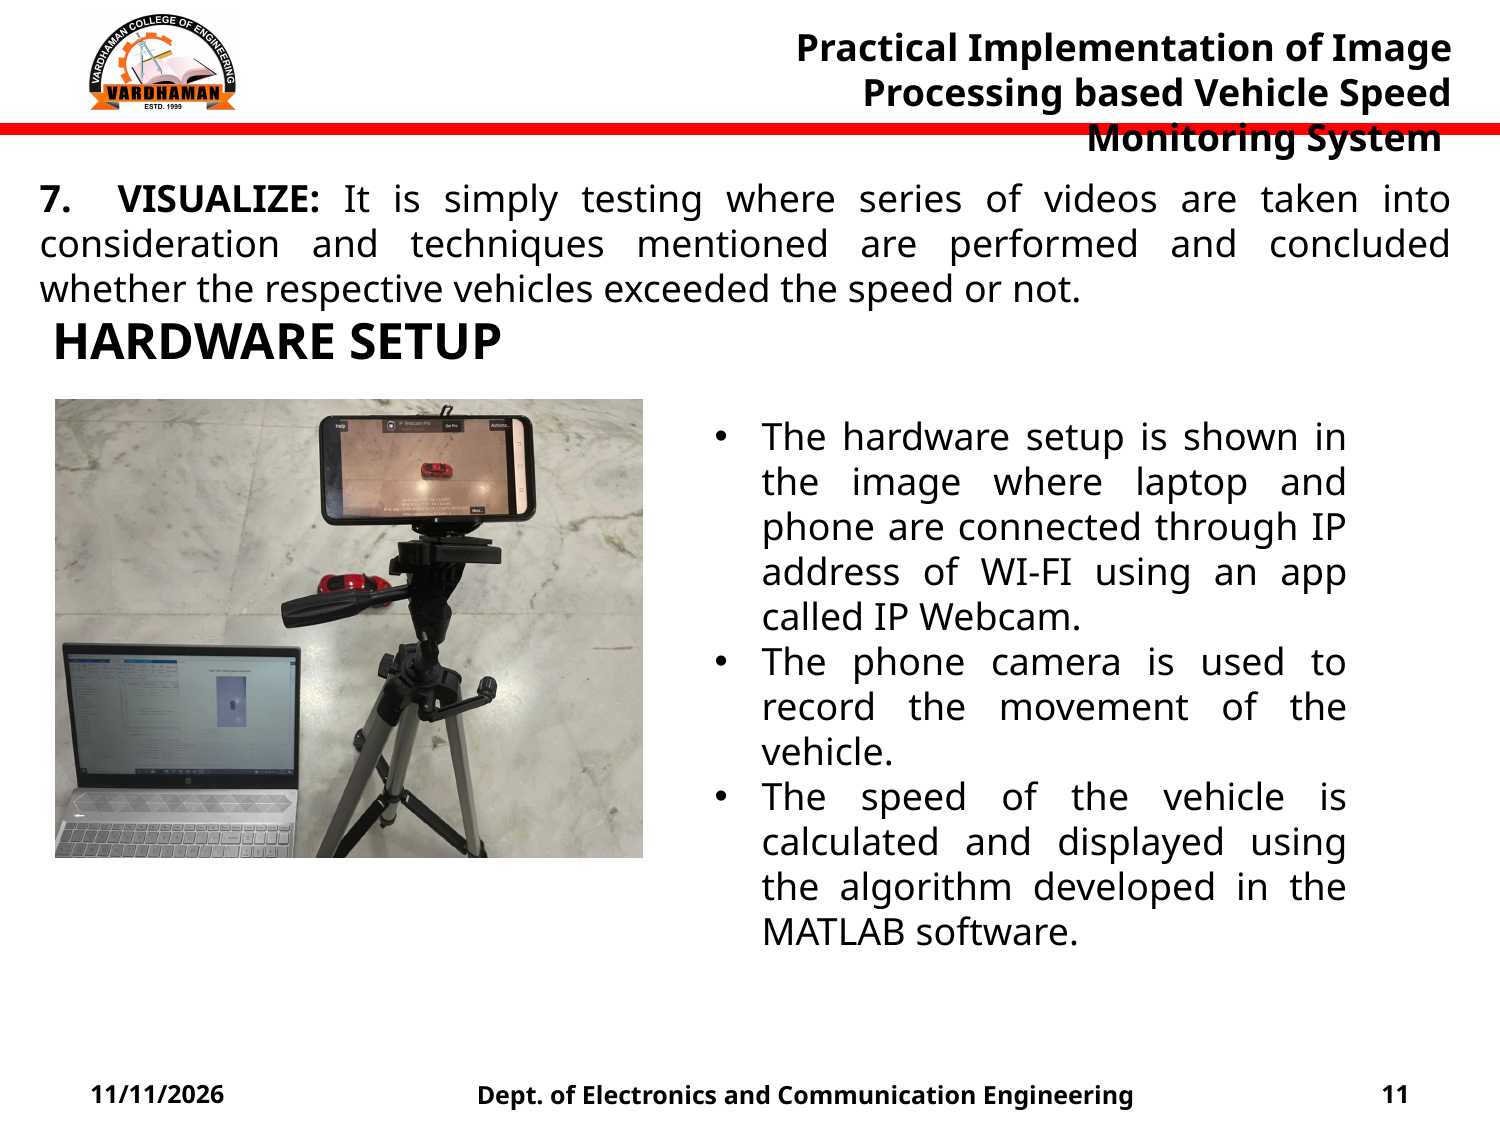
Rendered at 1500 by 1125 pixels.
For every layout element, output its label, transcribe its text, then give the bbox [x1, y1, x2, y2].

slide_number 11 [1362, 1065, 1425, 1125]
picture [87, 12, 238, 113]
footer Dept. of Electronics and Communication Engineering [437, 1065, 1175, 1125]
text_box The hardware setup is shown in the image where laptop and phone are connected through IP address of WI-FI using an app called IP Webcam. The phone camera is used to record the movement of the vehicle. The speed of the vehicle is calculated and displayed using the algorithm developed in the MATLAB software. [699, 406, 1363, 961]
picture [55, 399, 643, 858]
text_box HARDWARE SETUP [37, 301, 588, 377]
text_box 7. VISUALIZE: It is simply testing where series of videos are taken into consideration and techniques mentioned are performed and concluded whether the respective vehicles exceeded the speed or not. [24, 167, 1468, 318]
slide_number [75, 1065, 250, 1125]
text_box Practical Implementation of Image Processing based Vehicle Speed Monitoring System [754, 16, 1468, 167]
